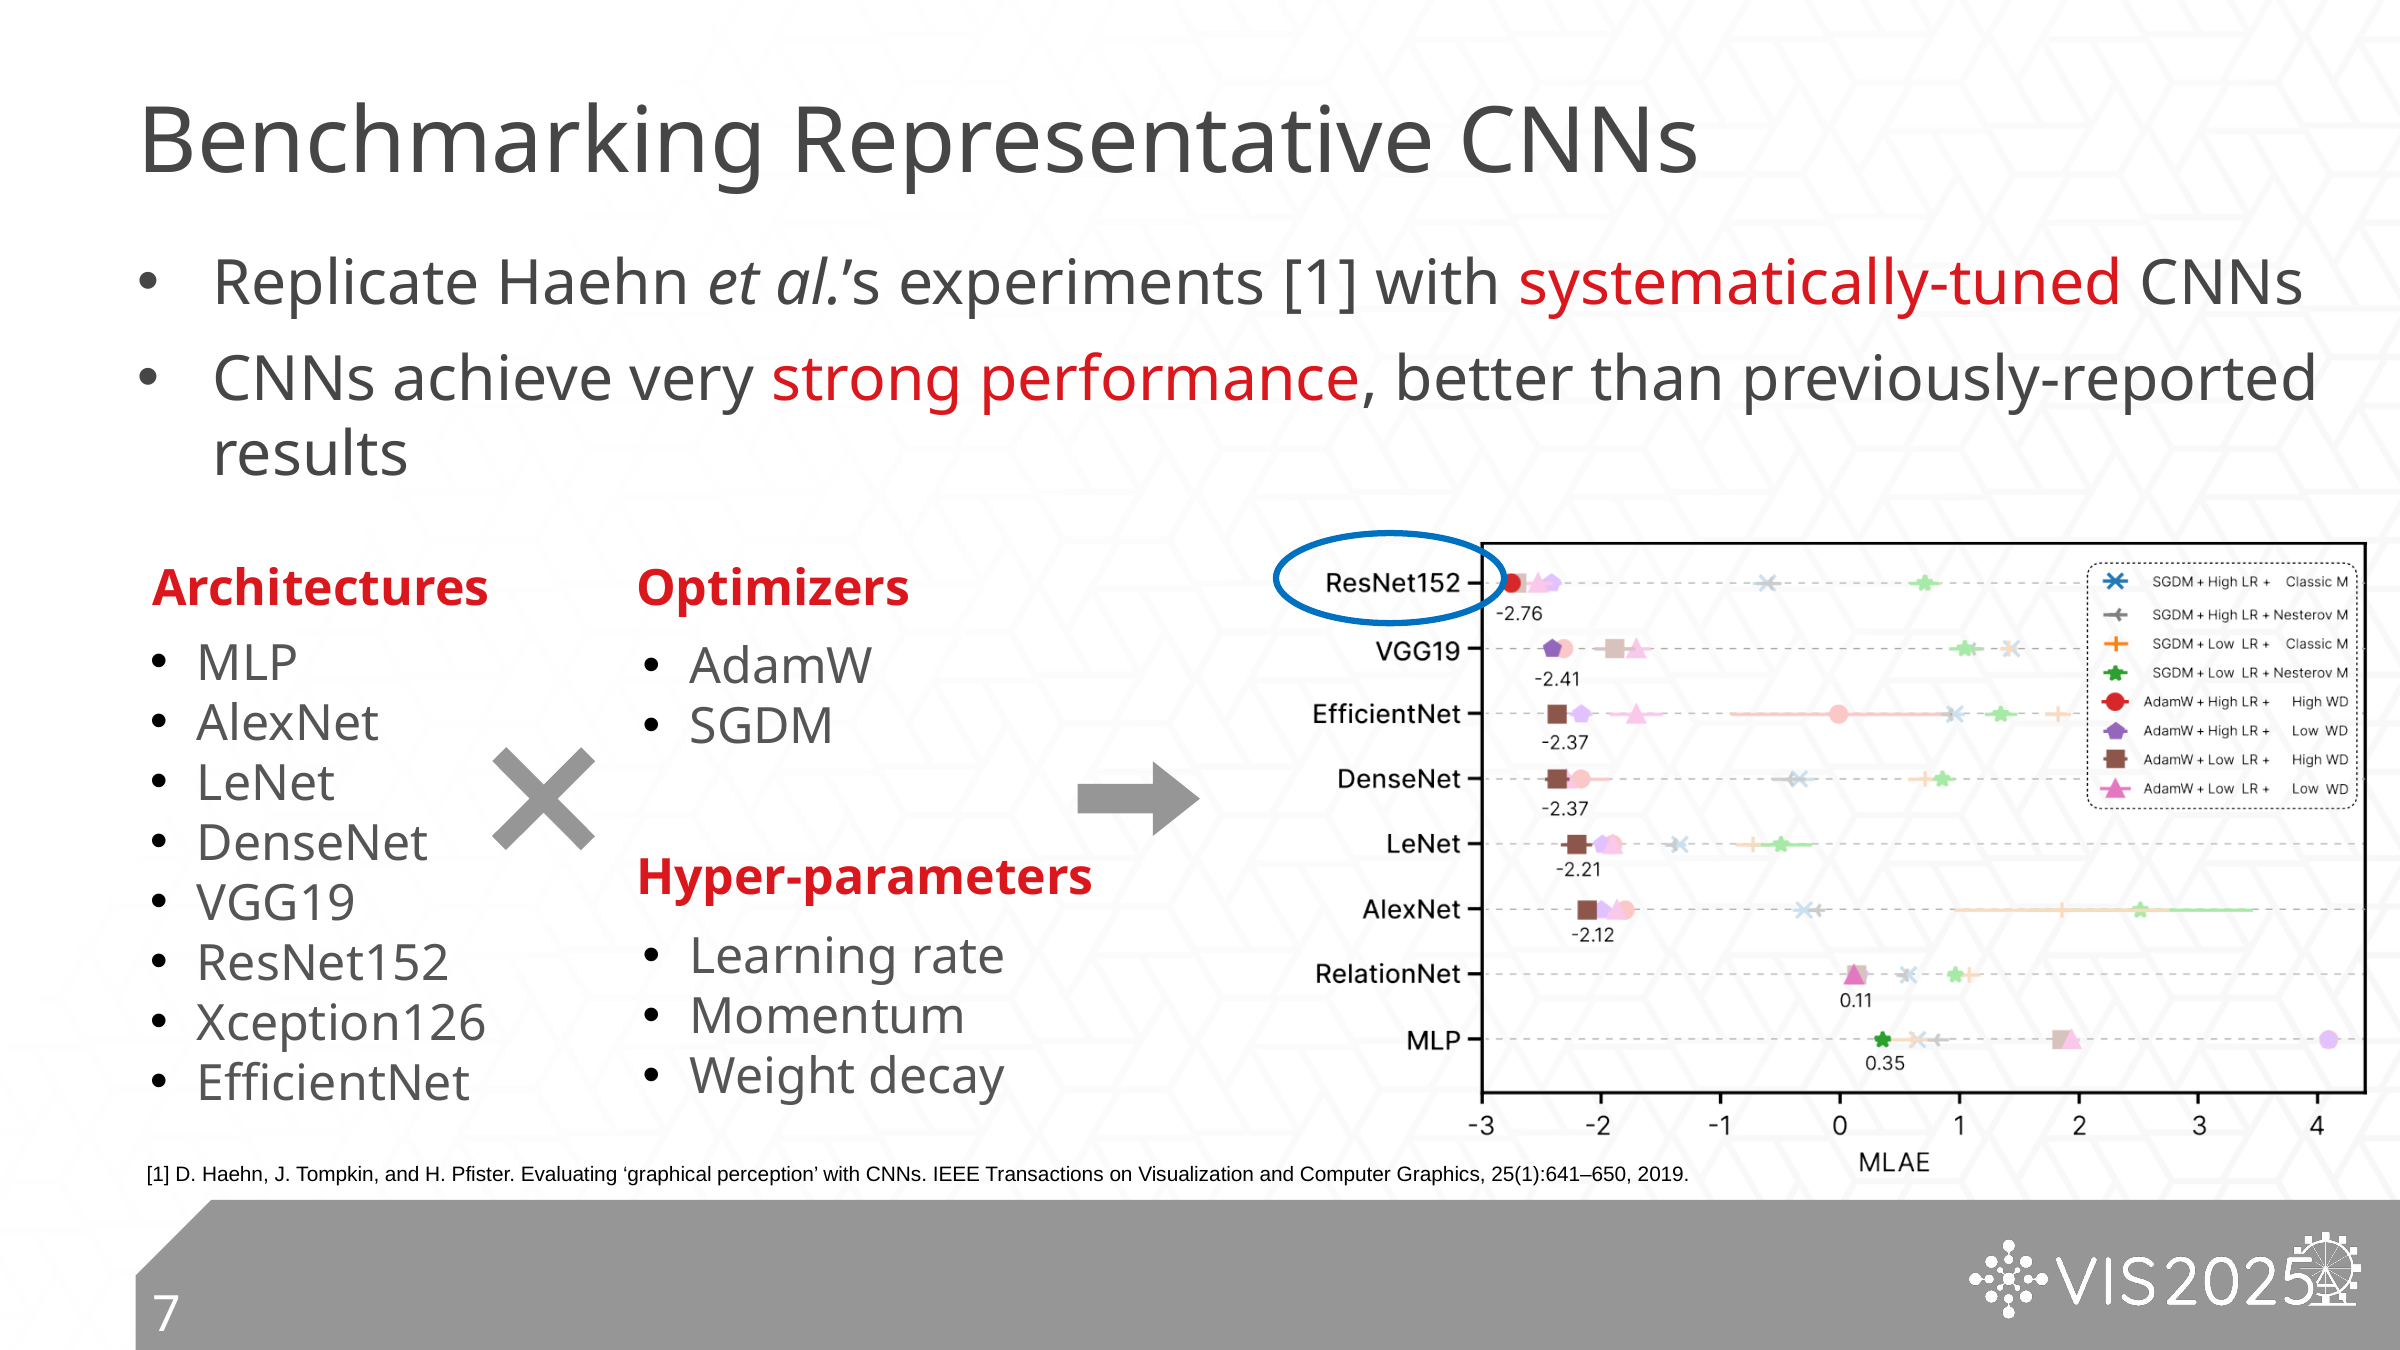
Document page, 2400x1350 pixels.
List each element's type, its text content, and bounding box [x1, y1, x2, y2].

title Benchmarking Representative CNNs [137, 54, 2263, 192]
text_box Learning rate Momentum Weight decay [621, 913, 1096, 1122]
picture [0, 0, 2400, 1350]
text_box [1275, 547, 1304, 609]
text_box [1] D. Haehn, J. Tompkin, and H. Pfister. Evaluating ‘graphical perception’ with CNNs. IEEE Transactions on Visualization and Computer Graphics, 25(1):641–650, 2019. [131, 1153, 1865, 1194]
text_box [1075, 759, 1203, 838]
picture [1969, 1232, 2361, 1319]
text_box [489, 744, 598, 853]
text_box AdamW SGDM [621, 623, 999, 800]
text_box Optimizers [621, 547, 937, 623]
text_box MLP AlexNet LeNet DenseNet VGG19 ResNet152 Xception126 EfficientNet [135, 623, 517, 1118]
list Replicate Haehn et al.’s experiments [1] with systematically-tuned CNNs CNNs achieve very strong performance, better than previously-reported results [137, 242, 2375, 1153]
text_box Architectures [137, 547, 510, 623]
text_box Hyper-parameters [621, 837, 1117, 913]
